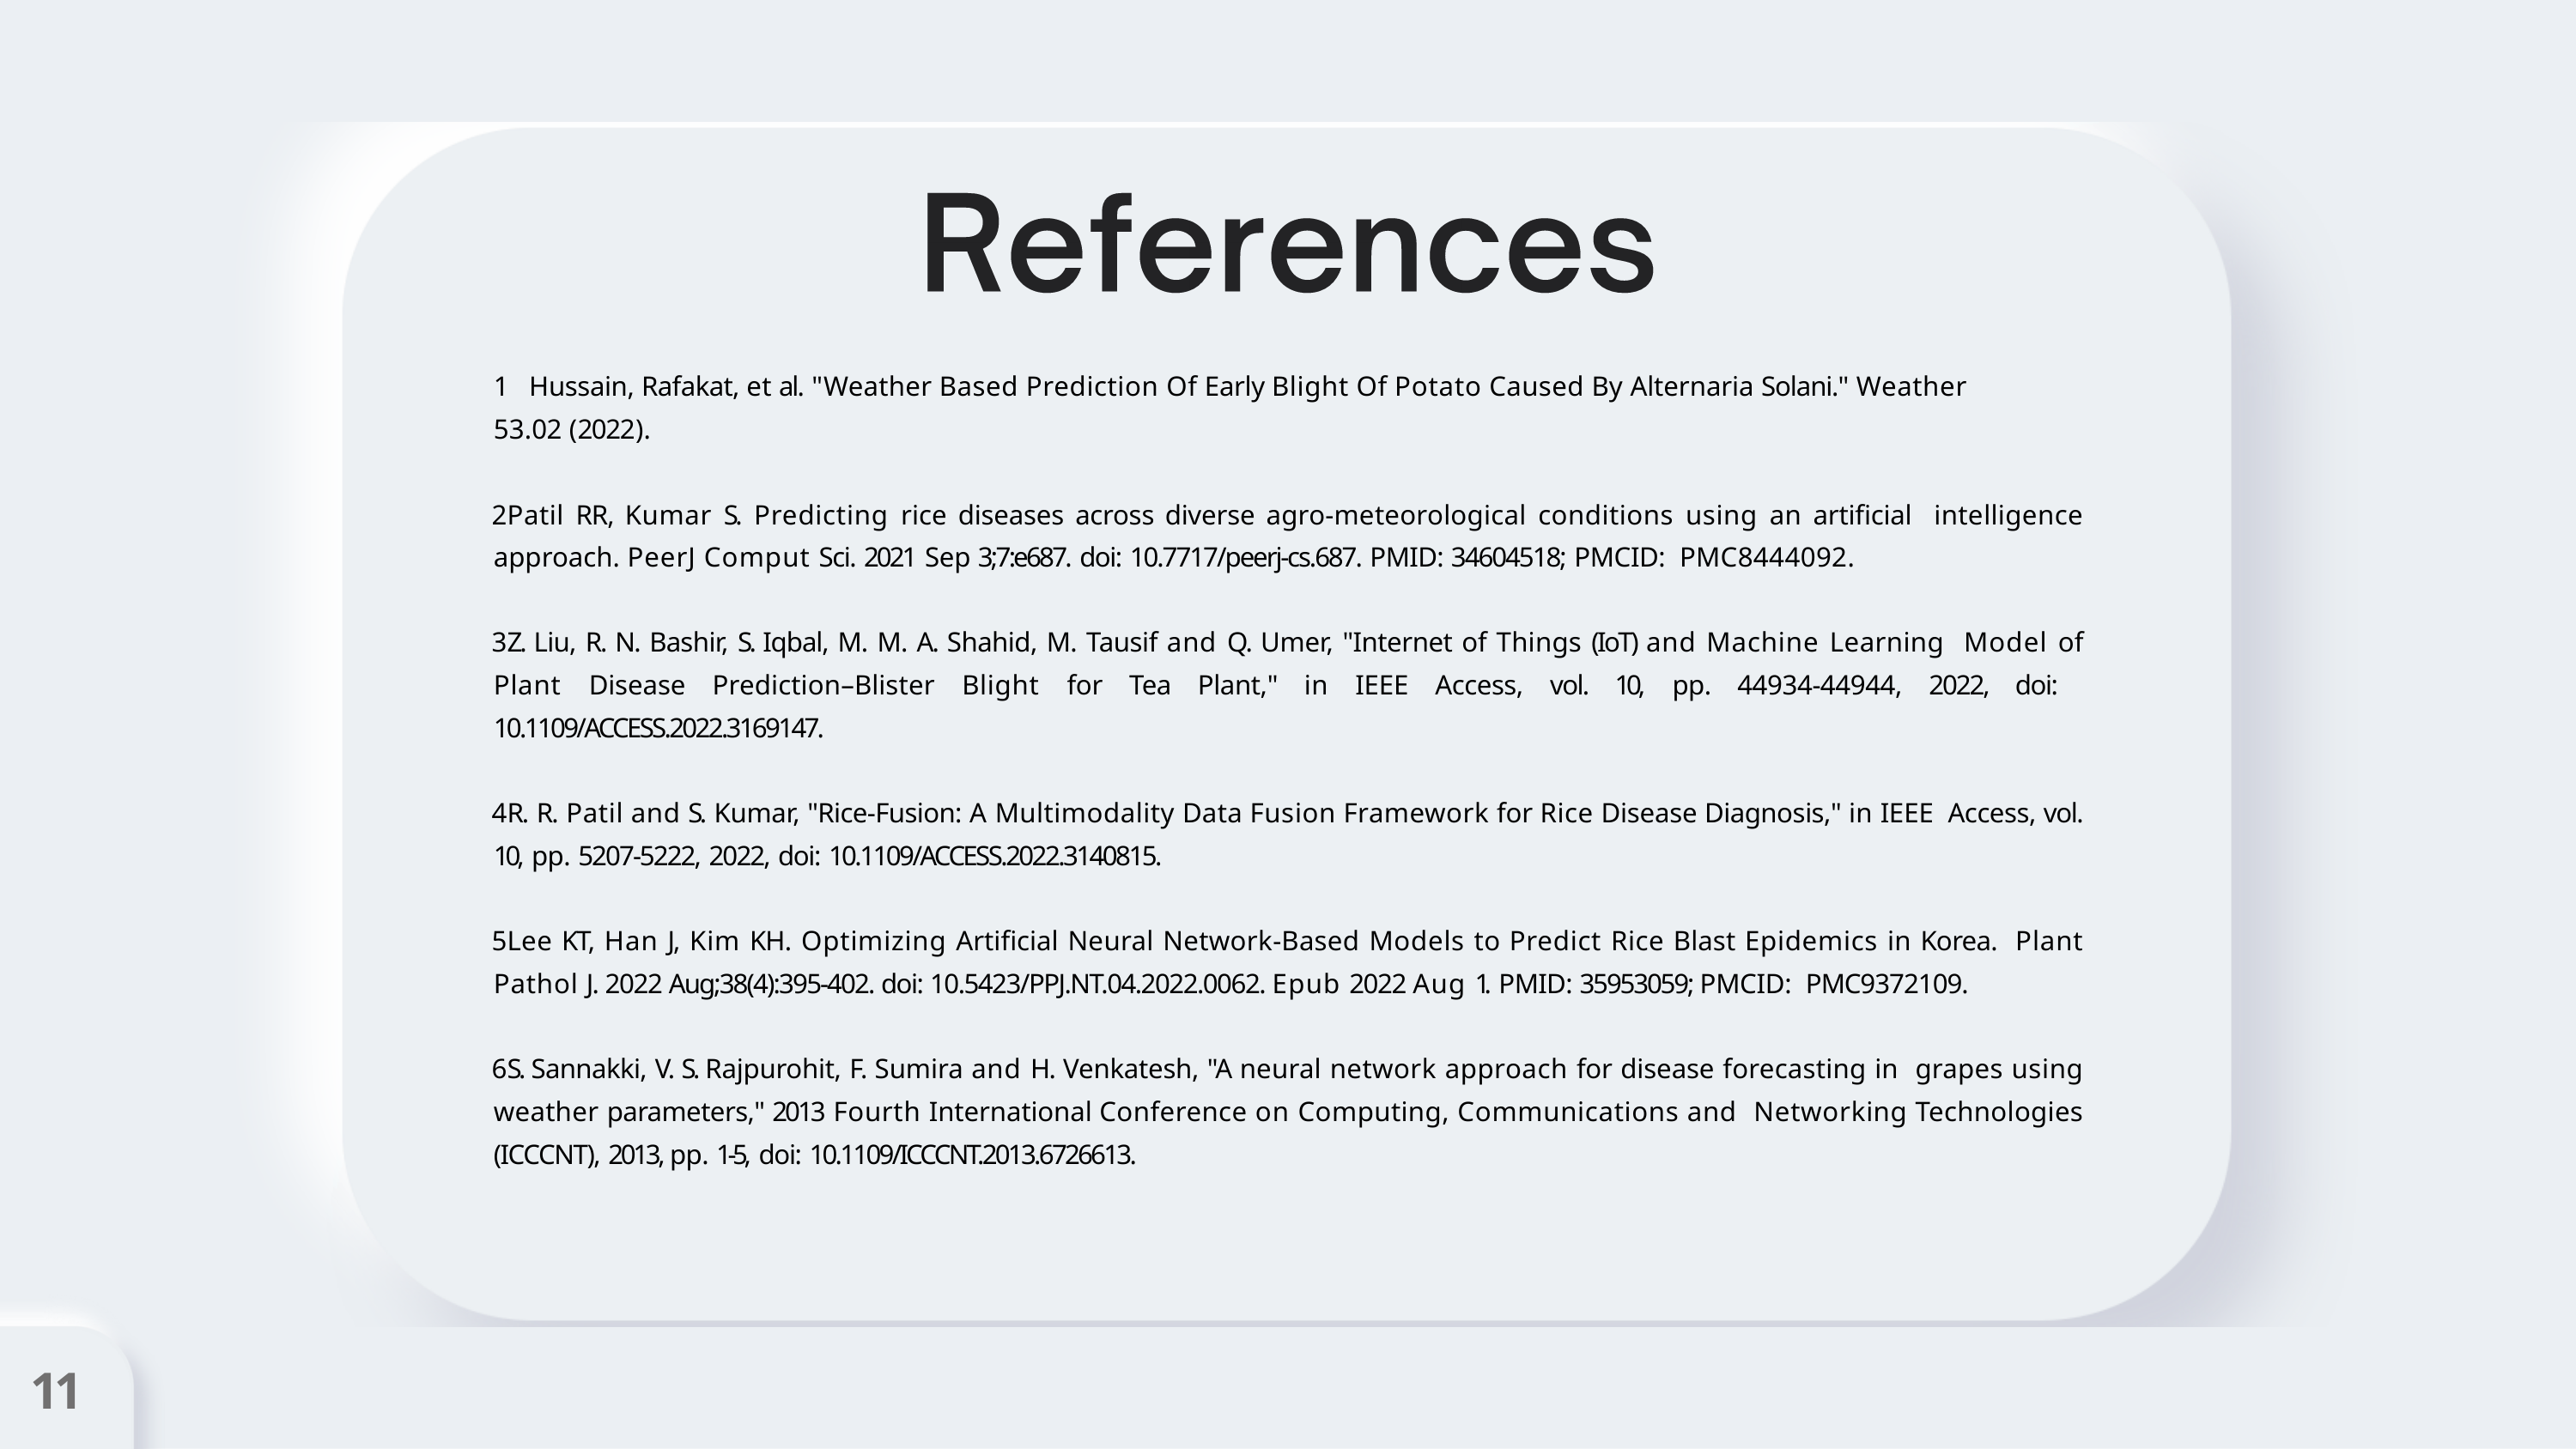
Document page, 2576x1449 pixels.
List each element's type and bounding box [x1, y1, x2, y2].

picture [0, 1294, 167, 1449]
text_box [216, 121, 2360, 1327]
